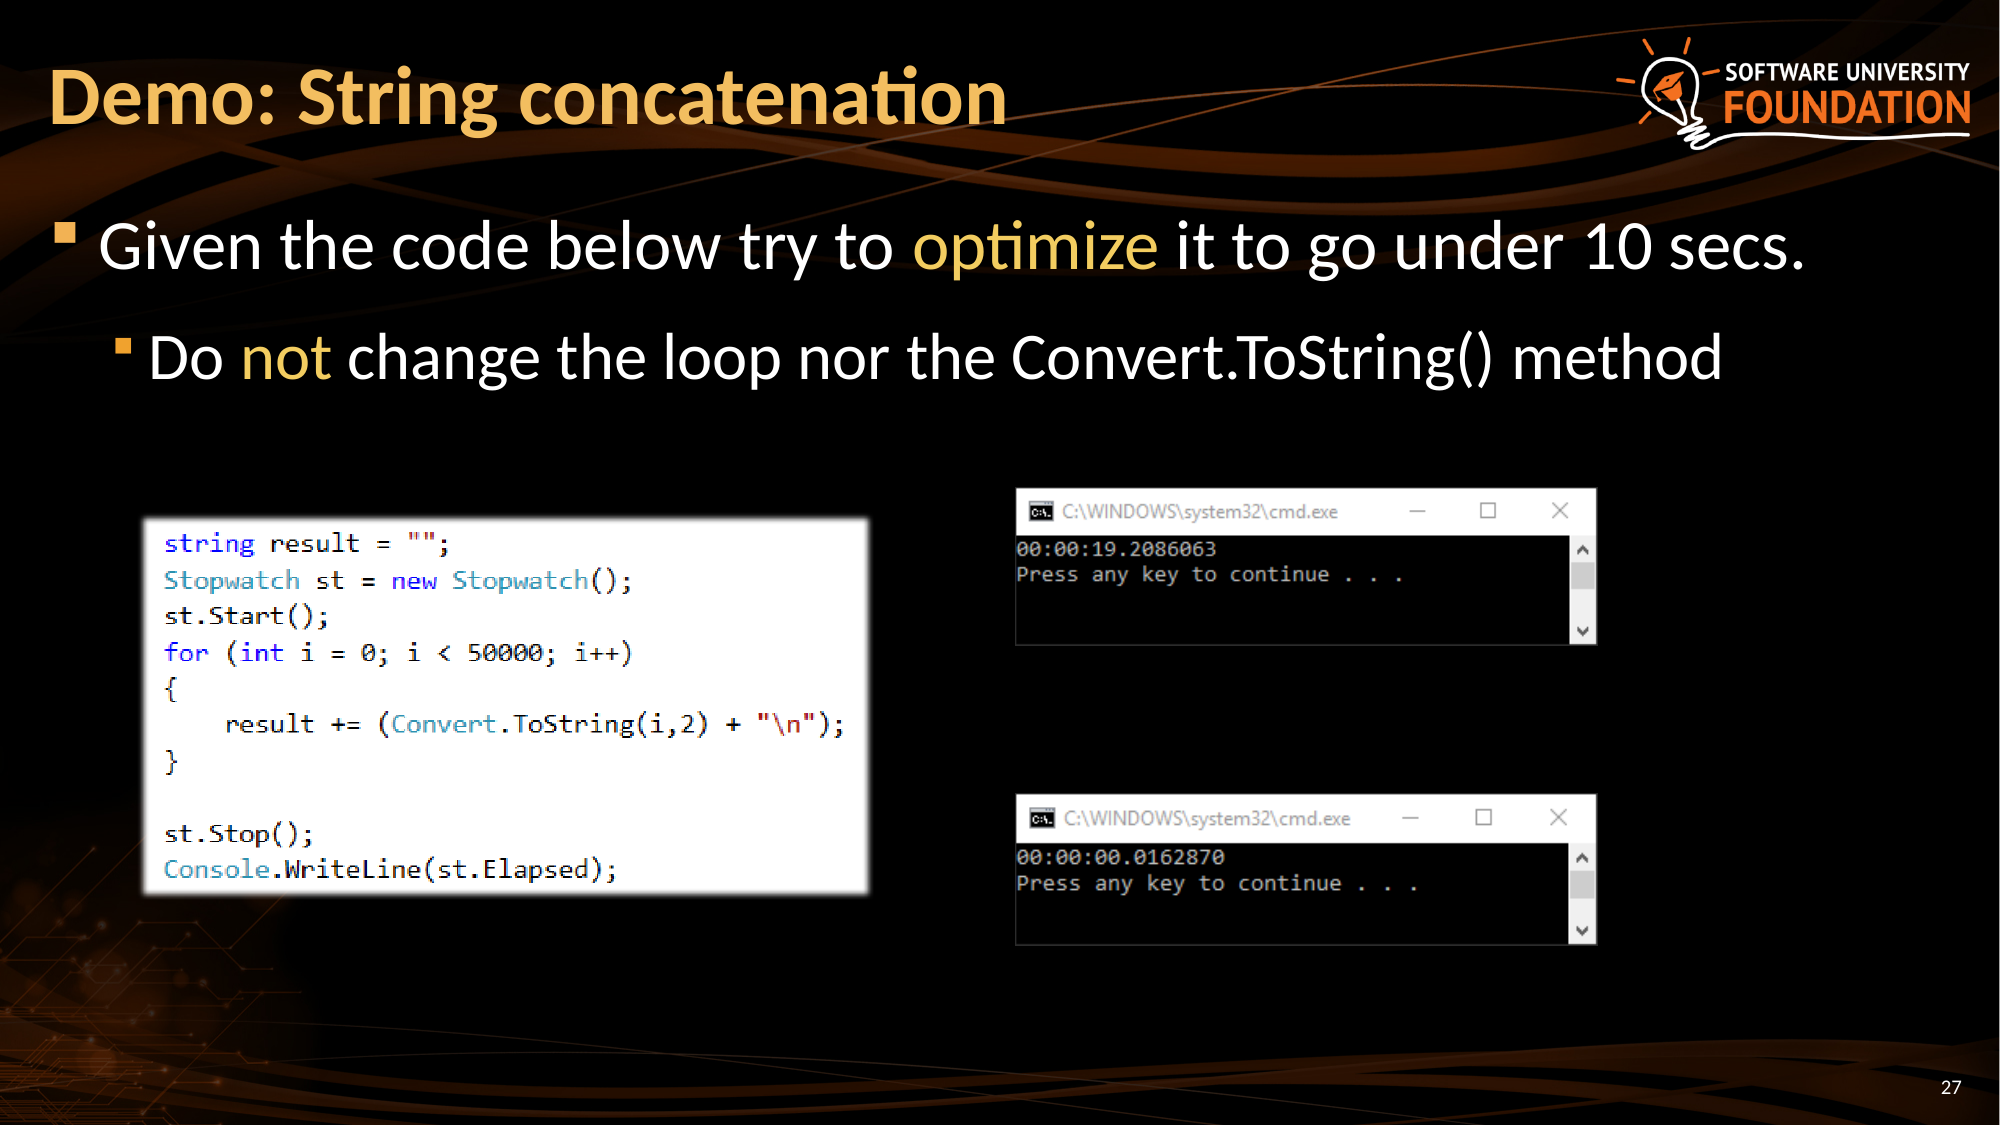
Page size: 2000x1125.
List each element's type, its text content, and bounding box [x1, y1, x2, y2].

picture [0, 0, 2000, 1125]
title Demo: String concatenation [30, 6, 1602, 189]
list Given the code below try to optimize it to go under 10 secs. Do not change the loop nor the Convert.ToString() method [31, 188, 1968, 1103]
